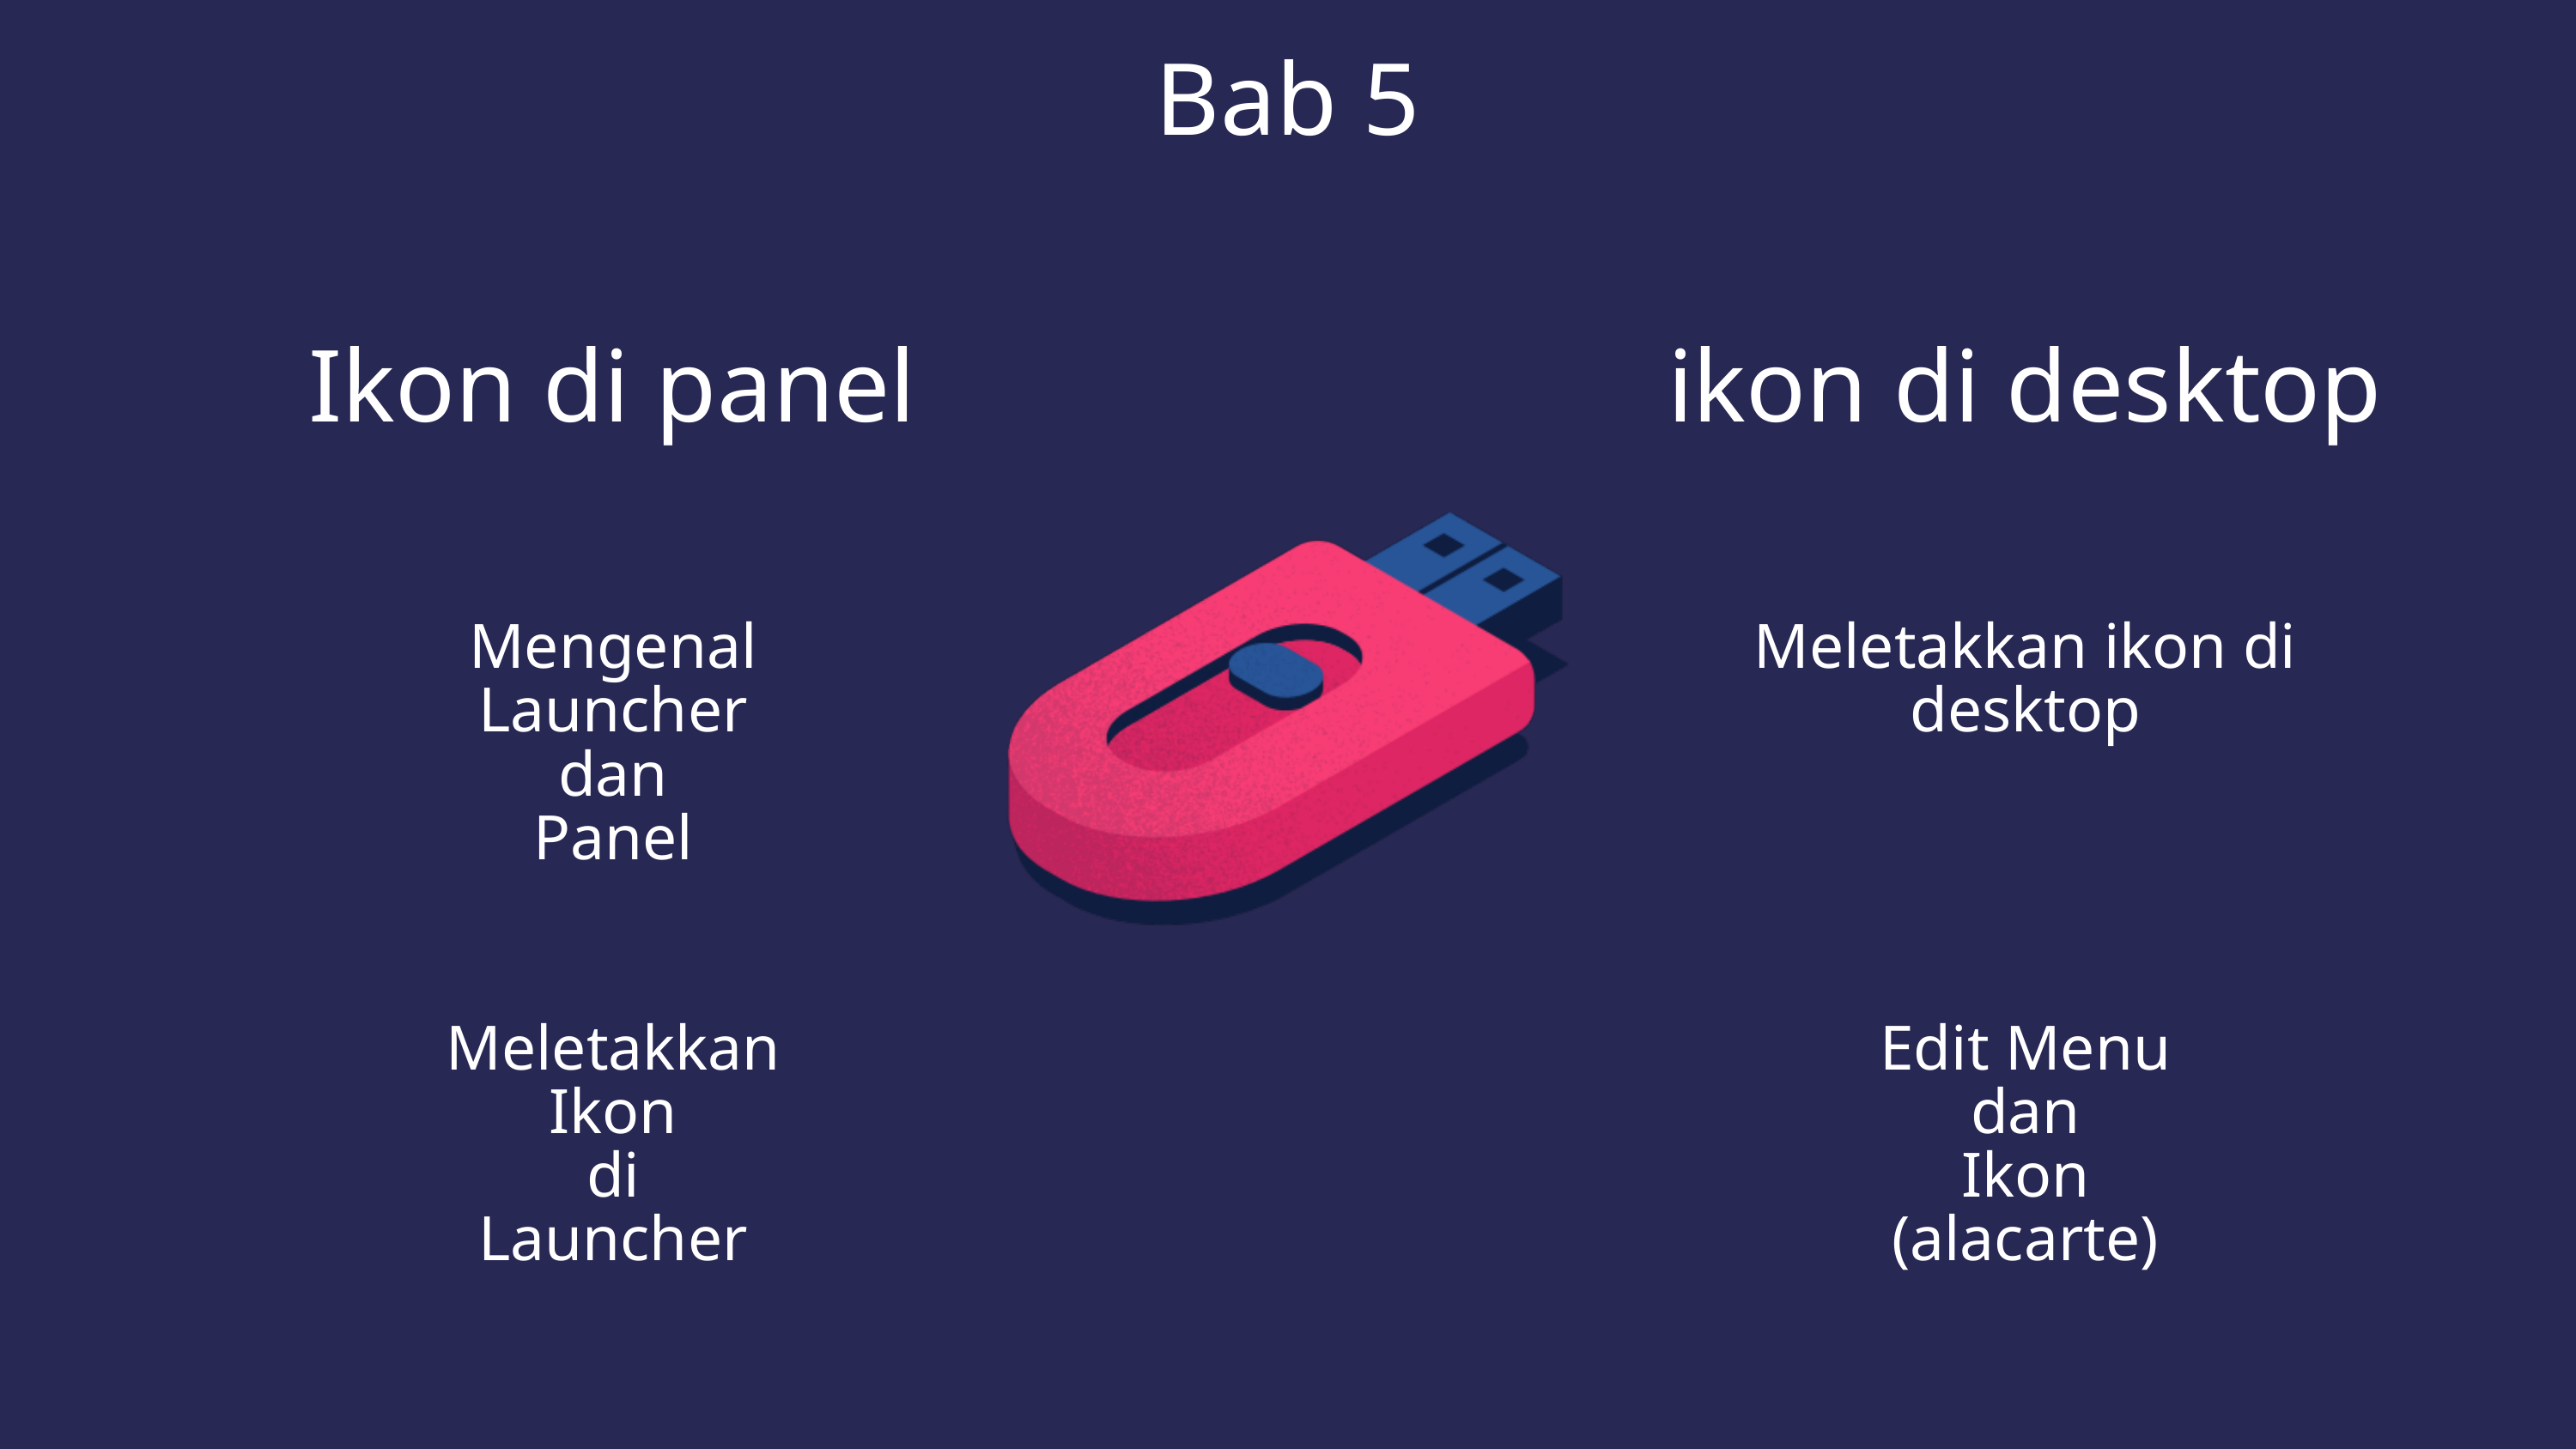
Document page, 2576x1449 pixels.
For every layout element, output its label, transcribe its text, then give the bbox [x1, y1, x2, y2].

text_box Edit Menu dan Ikon (alacarte) [1752, 1018, 2299, 1273]
text_box [1006, 512, 1570, 936]
text_box Mengenal Launcher dan Panel [277, 616, 949, 872]
text_box Ikon di panel [167, 330, 1060, 442]
text_box Meletakkan Ikon di Launcher [277, 1018, 949, 1273]
text_box Meletakkan ikon di desktop [1752, 616, 2299, 745]
text_box ikon di desktop [1516, 330, 2535, 442]
text_box Bab 5 [841, 44, 1735, 155]
